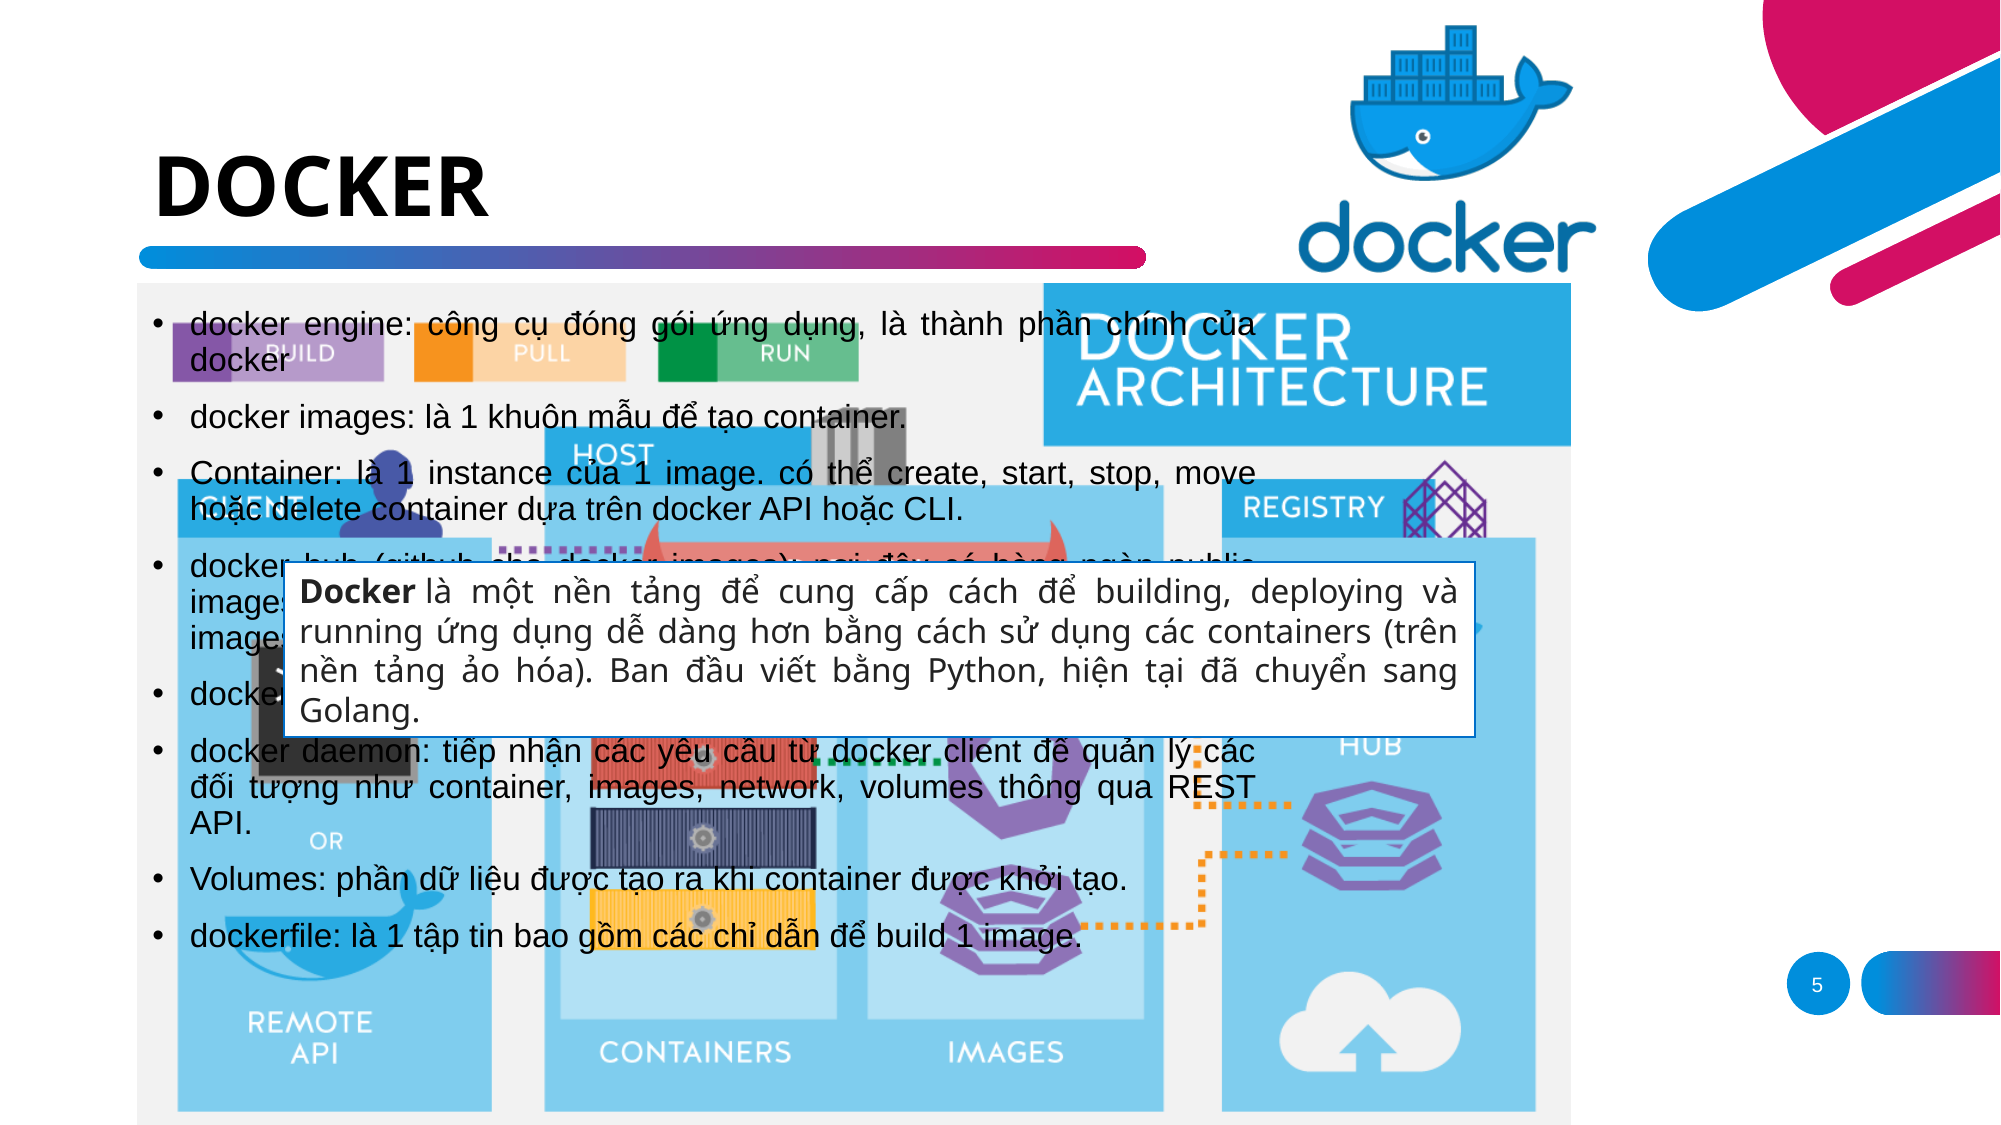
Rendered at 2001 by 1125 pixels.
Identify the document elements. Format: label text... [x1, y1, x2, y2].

picture [137, 0, 1623, 1125]
title DOCKER [137, 111, 1272, 267]
slide_number 5 [1772, 954, 1863, 1015]
